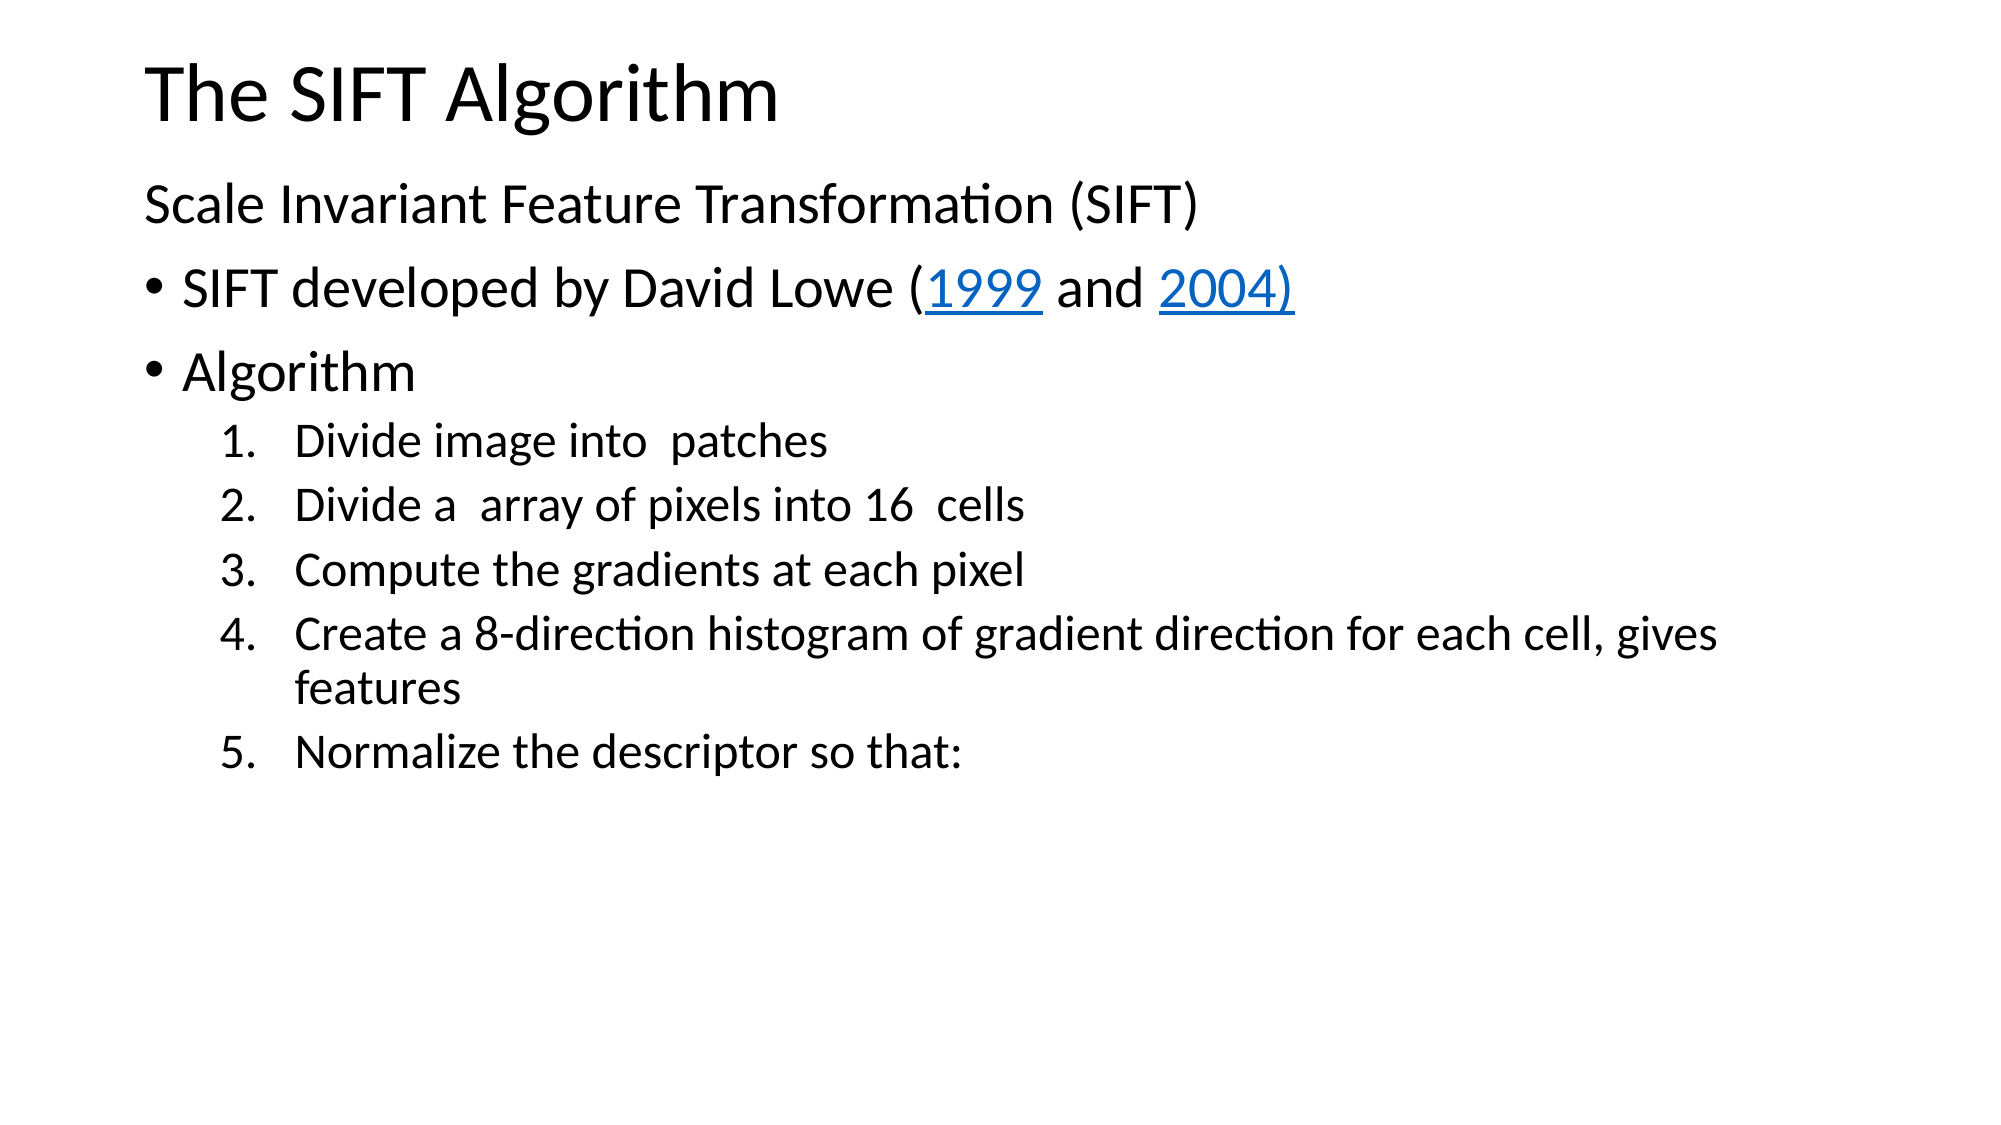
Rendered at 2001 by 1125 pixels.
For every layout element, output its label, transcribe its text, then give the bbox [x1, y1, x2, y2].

title The SIFT Algorithm [129, 22, 1855, 166]
